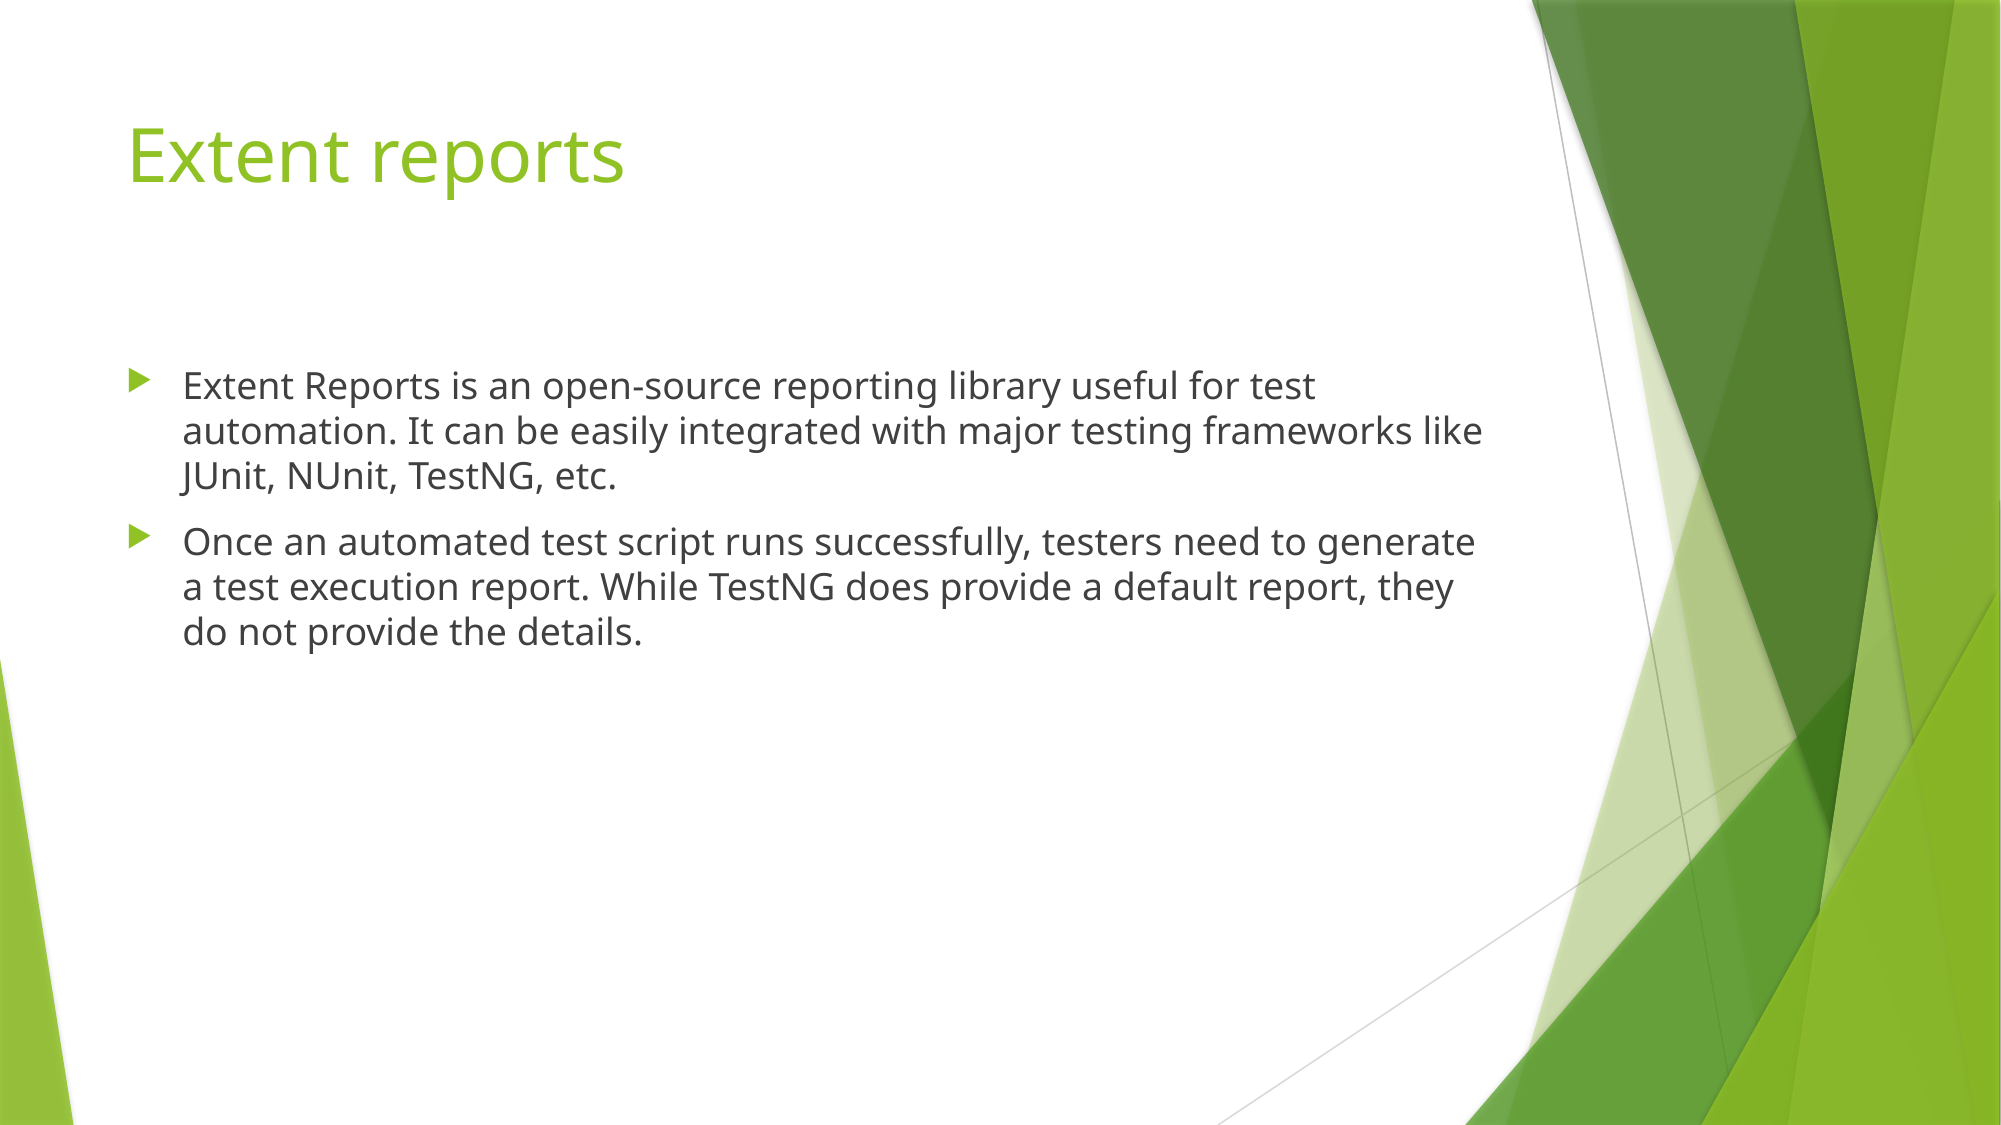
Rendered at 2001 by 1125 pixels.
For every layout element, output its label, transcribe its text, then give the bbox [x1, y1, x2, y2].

title Extent reports [111, 99, 1522, 317]
list Extent Reports is an open-source reporting library useful for test automation. It can be easily integrated with major testing frameworks like JUnit, NUnit, TestNG, etc. Once an automated test script runs successfully, testers need to generate a test execution report. While TestNG does provide a default report, they do not provide the details. [111, 354, 1522, 992]
